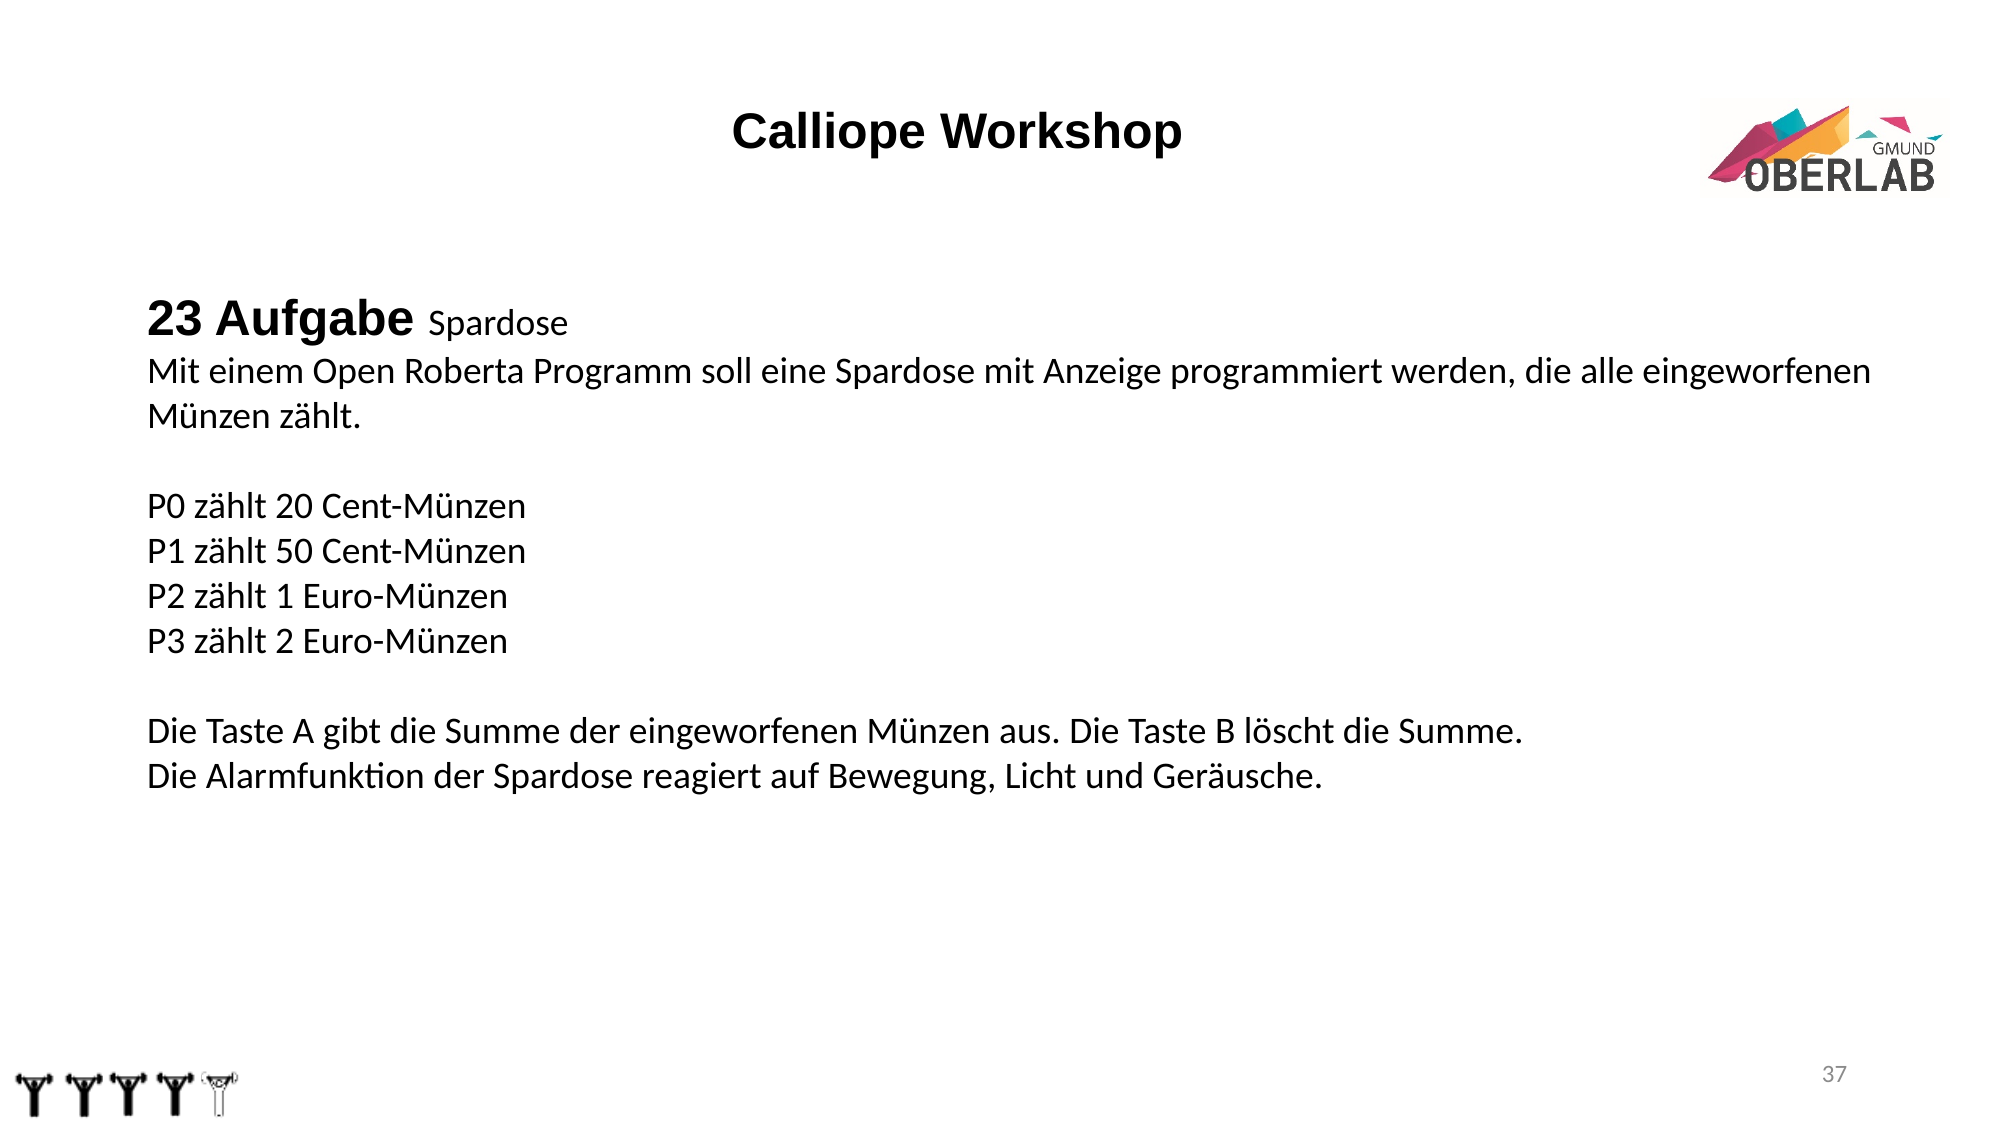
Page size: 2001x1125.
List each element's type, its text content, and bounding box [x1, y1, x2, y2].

picture [1700, 98, 1950, 198]
subtitle Calliope Workshop [214, 98, 1715, 231]
slide_number 37 [1412, 1042, 1863, 1103]
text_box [9, 1064, 243, 1125]
text_box 23 Aufgabe Spardose Mit einem Open Roberta Programm soll eine Spardose mit Anzeige programmiert werden, die alle eingeworfenen Münzen zählt. P0 zählt 20 Cent-Münzen P1 zählt 50 Cent-Münzen P2 zählt 1 Euro-Münzen P3 zählt 2 Euro-Münzen Die Taste A gibt die Summe der eingeworfenen Münzen aus. Die Taste B löscht die Summe. Die Alarmfunktion der Spardose reagiert auf Bewegung, Licht und Geräusche. [132, 248, 1950, 893]
